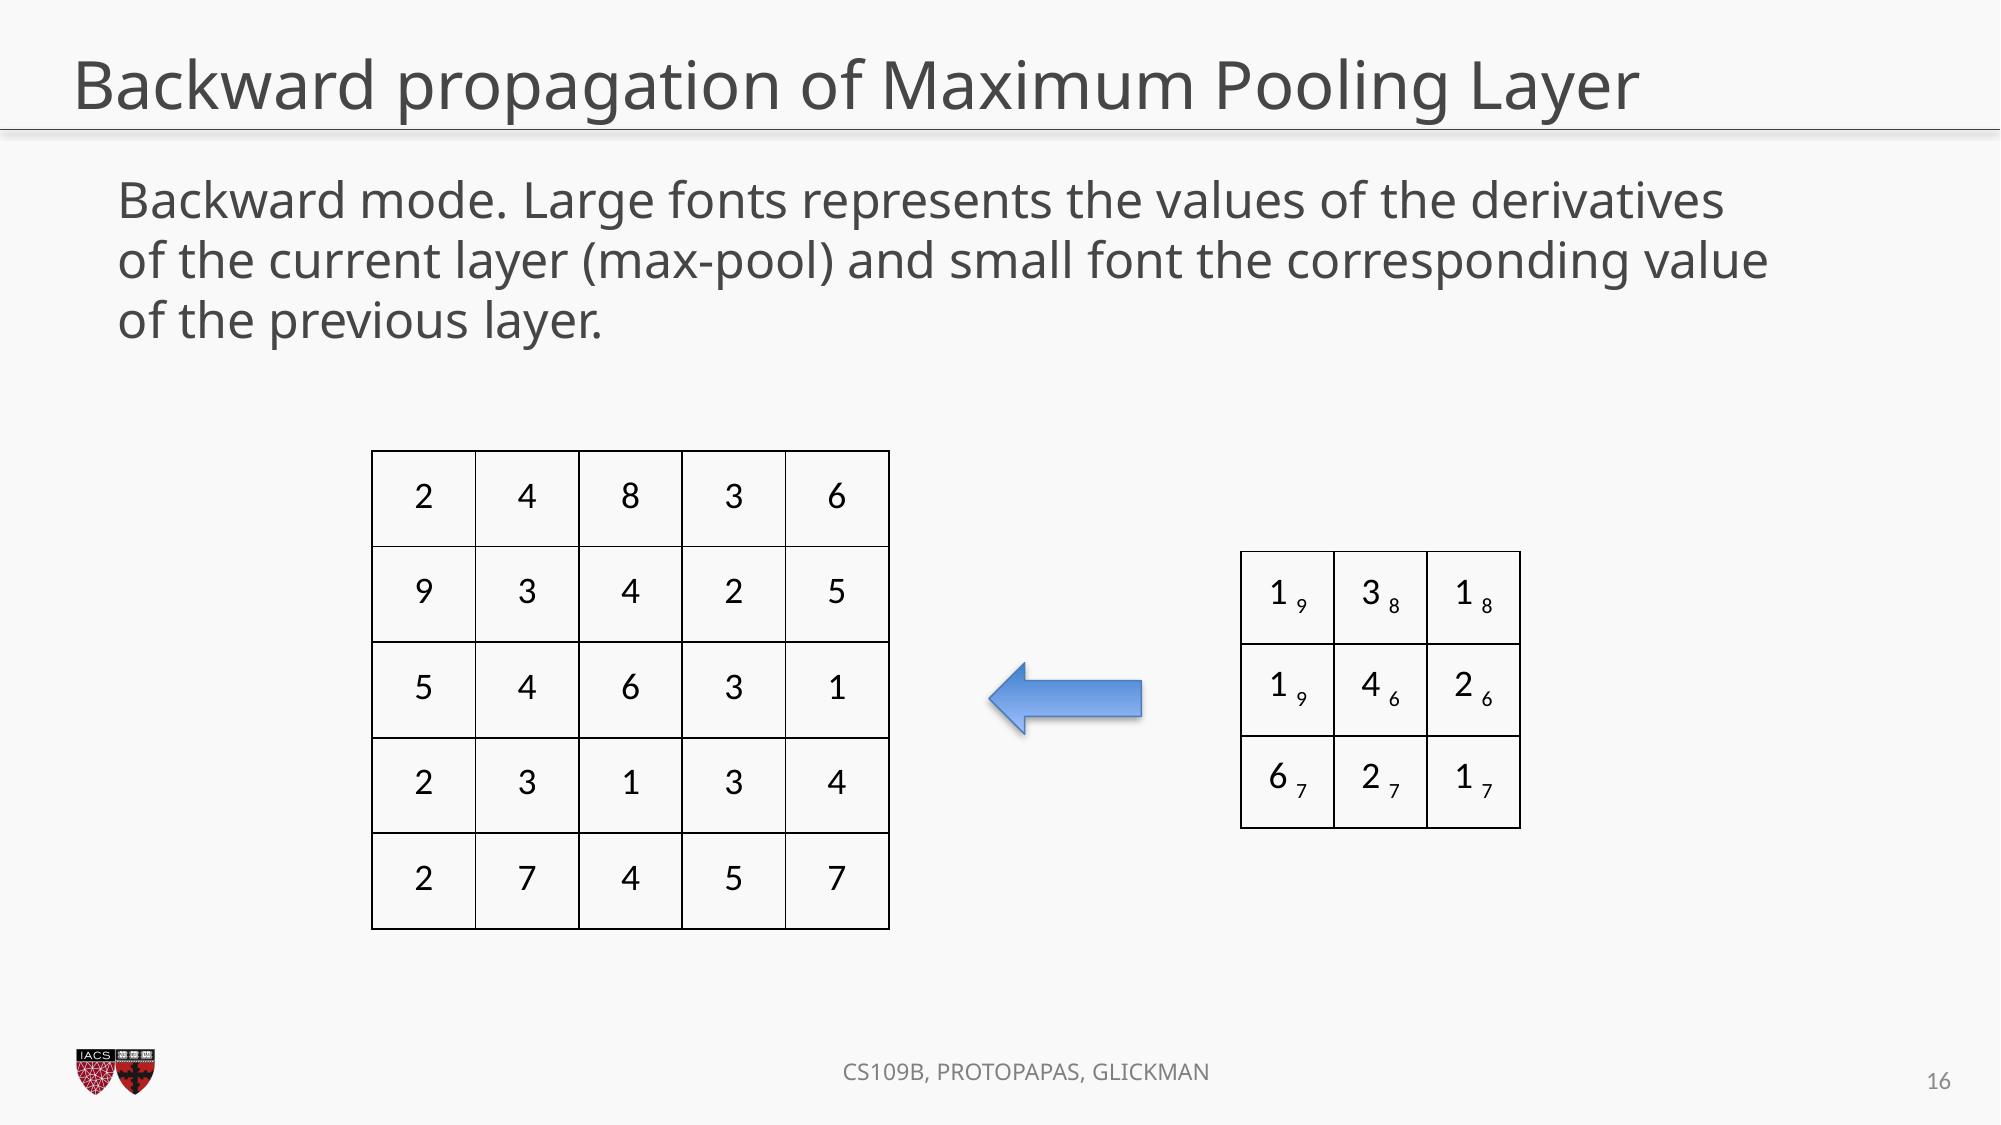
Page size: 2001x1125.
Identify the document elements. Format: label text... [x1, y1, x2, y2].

table_cell 9 [373, 547, 475, 641]
table_cell 1 [786, 643, 888, 737]
table_cell 2 7 [1335, 737, 1426, 827]
table_cell 3 [476, 547, 578, 641]
table_cell 7 [786, 834, 888, 928]
table_cell 1 7 [1428, 737, 1519, 827]
table_cell 2 [373, 834, 475, 928]
table_header 3 8 [1335, 552, 1426, 643]
table_cell 4 [580, 547, 681, 641]
table_cell 6 7 [1242, 737, 1333, 827]
table_cell 6 [580, 643, 681, 737]
table_cell 5 [683, 834, 785, 928]
table_header 4 [476, 452, 578, 546]
table_cell 4 [580, 834, 681, 928]
table_cell 3 [683, 643, 785, 737]
table_header 8 [580, 452, 681, 546]
table_header 6 [786, 452, 888, 546]
table_cell 1 [580, 739, 681, 832]
table_cell 7 [476, 834, 578, 928]
table_header 3 [683, 452, 785, 546]
text_box [988, 662, 1143, 735]
table_header 2 [373, 452, 475, 546]
table_cell 4 [476, 643, 578, 737]
picture [75, 1049, 155, 1095]
table_cell 2 6 [1428, 645, 1519, 735]
table_cell 2 [683, 547, 785, 641]
table_cell 4 [786, 739, 888, 832]
table_cell 4 6 [1335, 645, 1426, 735]
table_cell 3 [683, 739, 785, 832]
table_header 1 8 [1428, 552, 1519, 643]
table_cell 5 [786, 547, 888, 641]
title Backward propagation of Maximum Pooling Layer [57, 35, 1943, 162]
table_cell 2 [373, 739, 475, 832]
slide_number 16 [1500, 1050, 1967, 1110]
table_cell 3 [476, 739, 578, 832]
text_box Backward mode. Large fonts represents the values of the derivatives of the current layer (max-pool) and small font the corresponding value of the previous layer. [103, 161, 1798, 296]
table_cell 1 9 [1242, 645, 1333, 735]
table_cell 5 [373, 643, 475, 737]
table_header 1 9 [1242, 552, 1333, 643]
